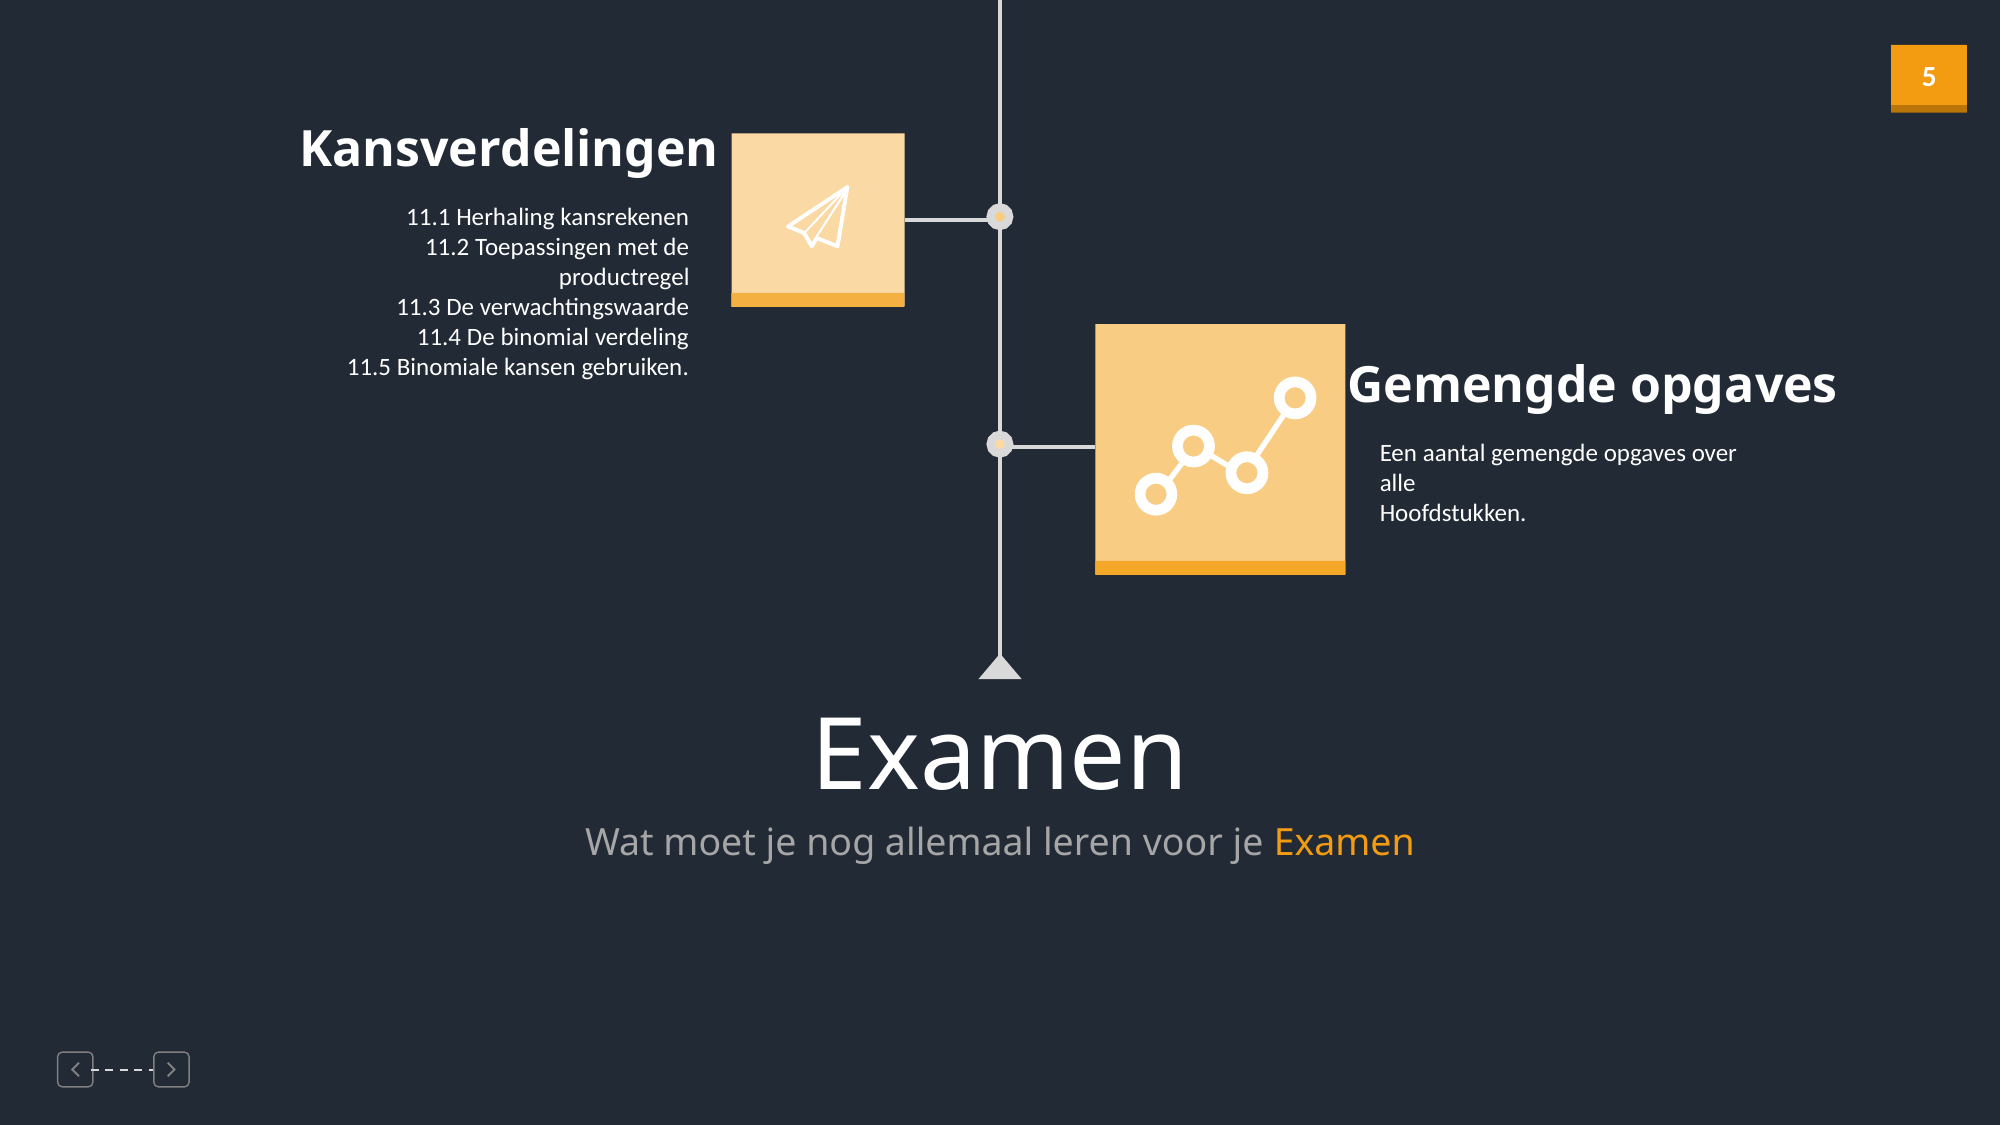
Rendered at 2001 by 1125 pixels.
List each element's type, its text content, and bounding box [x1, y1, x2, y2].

text_box [989, 206, 1011, 227]
text_box [976, 654, 1024, 681]
text_box Wat moet je nog allemaal leren voor je Examen [570, 810, 1430, 871]
text_box 11.1 Herhaling kansrekenen 11.2 Toepassingen met de productregel 11.3 De verwachtingswaarde 11.4 De binomial verdeling 11.5 Binomiale kansen gebruiken. [275, 193, 705, 388]
text_box [1134, 376, 1317, 516]
text_box [989, 433, 1011, 454]
text_box [730, 292, 905, 308]
text_box Examen [797, 682, 1203, 817]
text_box [1094, 560, 1346, 576]
text_box [731, 132, 906, 307]
text_box [1094, 323, 1346, 560]
text_box Kansverdelingen [284, 109, 734, 184]
text_box Gemengde opgaves [1332, 345, 1853, 421]
text_box Een aantal gemengde opgaves over alle Hoofdstukken. [1364, 429, 1794, 534]
text_box [786, 185, 850, 249]
